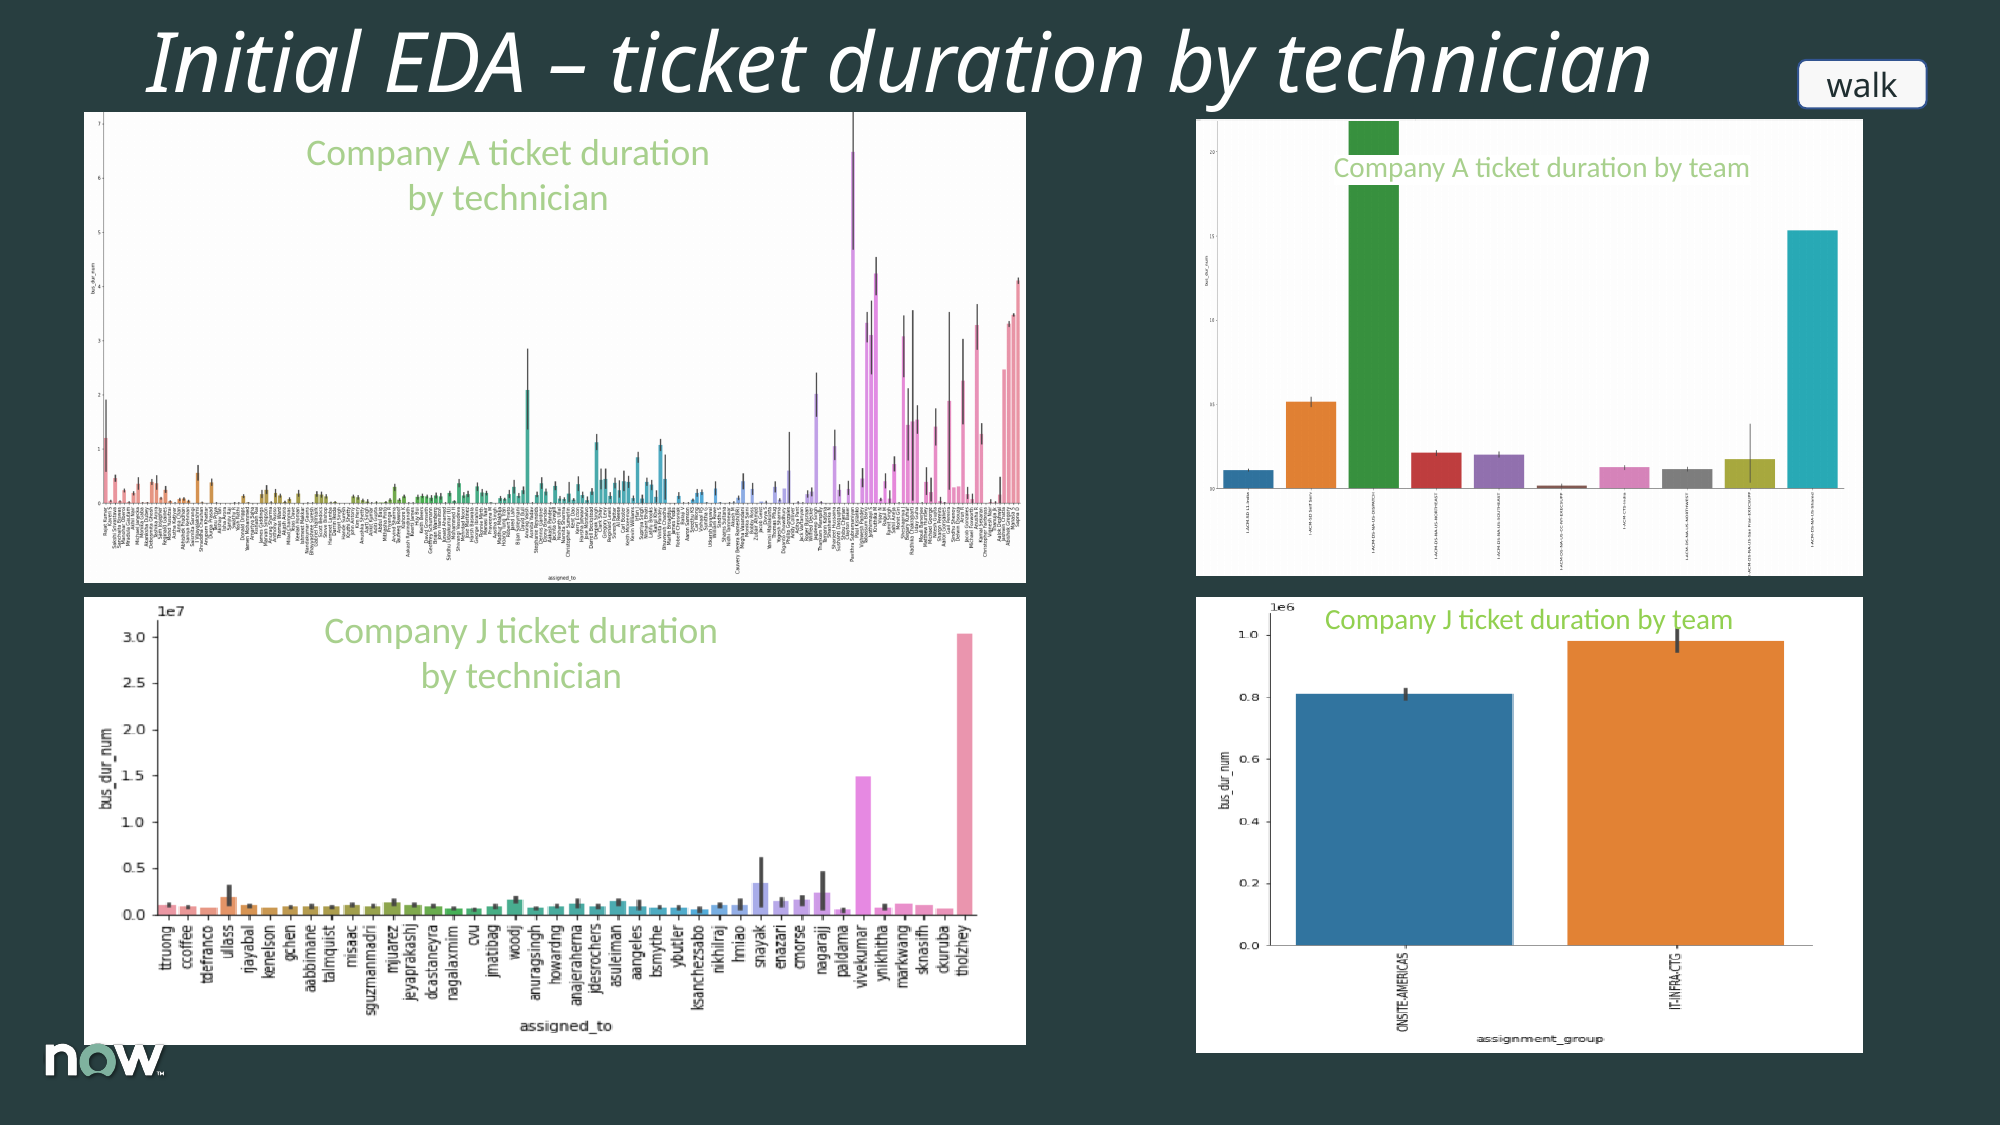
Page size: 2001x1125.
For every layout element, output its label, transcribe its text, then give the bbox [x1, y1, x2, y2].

text_box Company J ticket duration by team [1276, 592, 1782, 597]
picture [43, 597, 1026, 1096]
text_box walk [1857, 58, 1928, 110]
picture [1196, 597, 1863, 1053]
picture [1196, 119, 1863, 576]
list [84, 112, 1026, 583]
text_box Initial EDA – ticket duration by technician [131, 0, 1857, 175]
